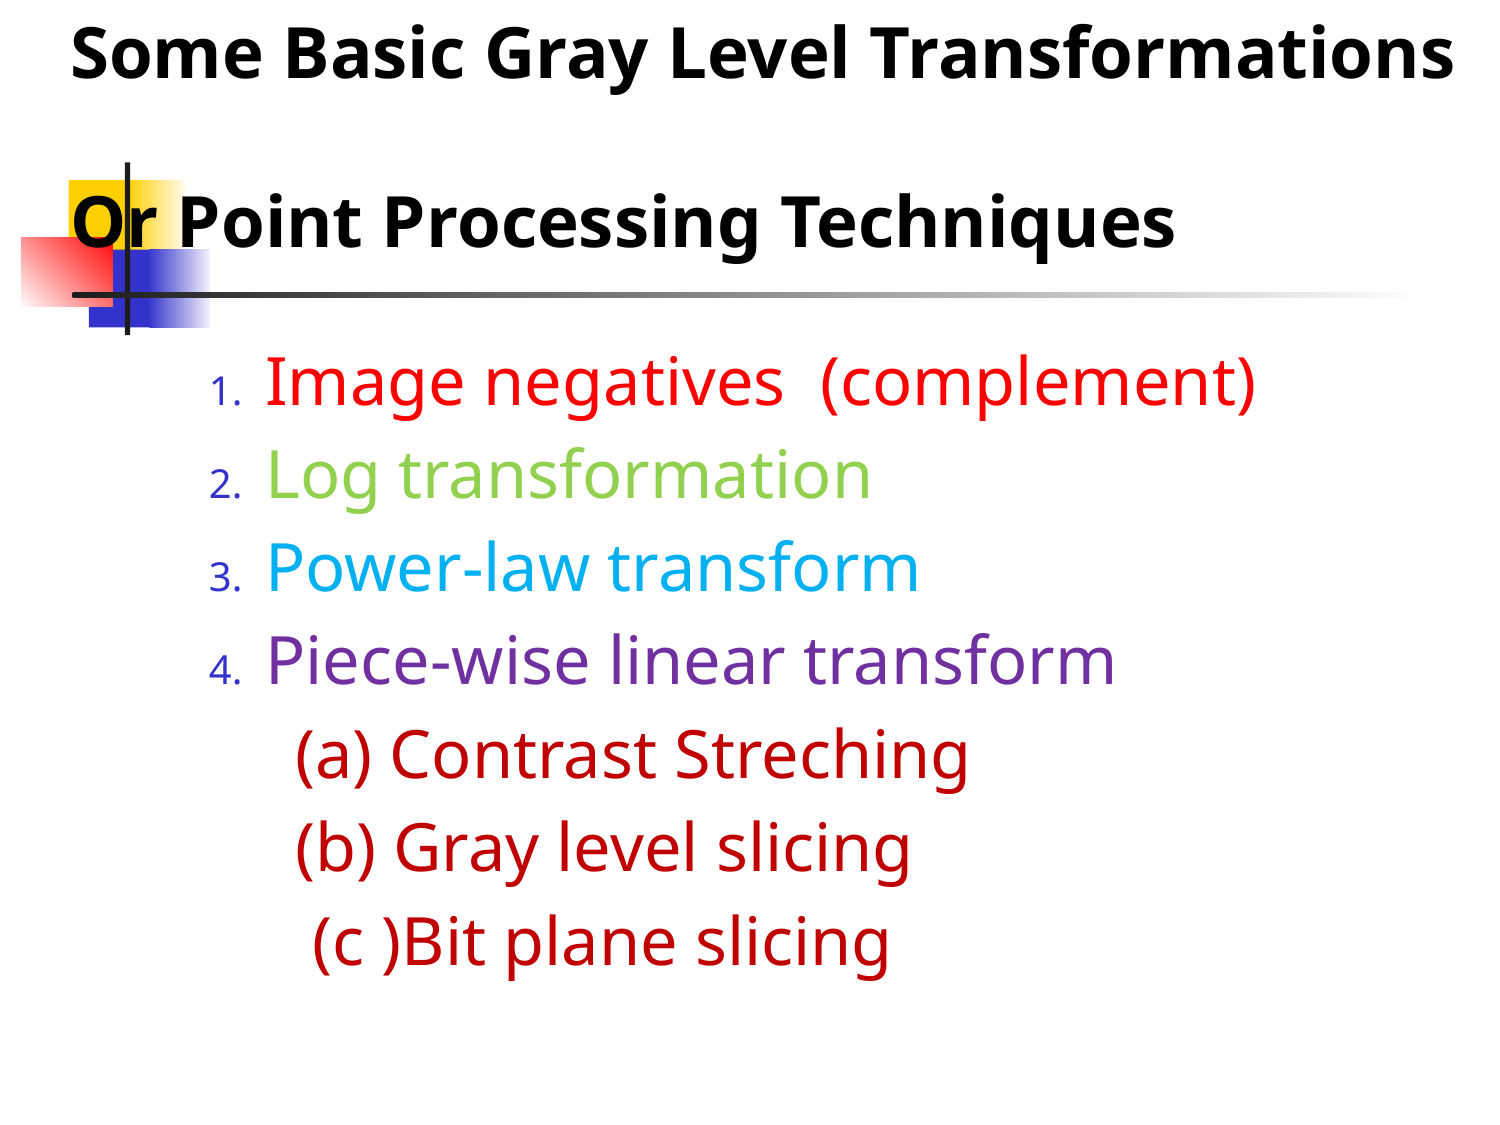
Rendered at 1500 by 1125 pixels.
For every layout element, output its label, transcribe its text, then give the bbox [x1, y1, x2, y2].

list Image negatives (complement) Log transformation Power-law transform Piece-wise linear transform (a) Contrast Streching (b) Gray level slicing (c )Bit plane slicing [193, 330, 1470, 1007]
text_box Some Basic Gray Level Transformations Or Point Processing Techniques [55, 0, 1472, 270]
